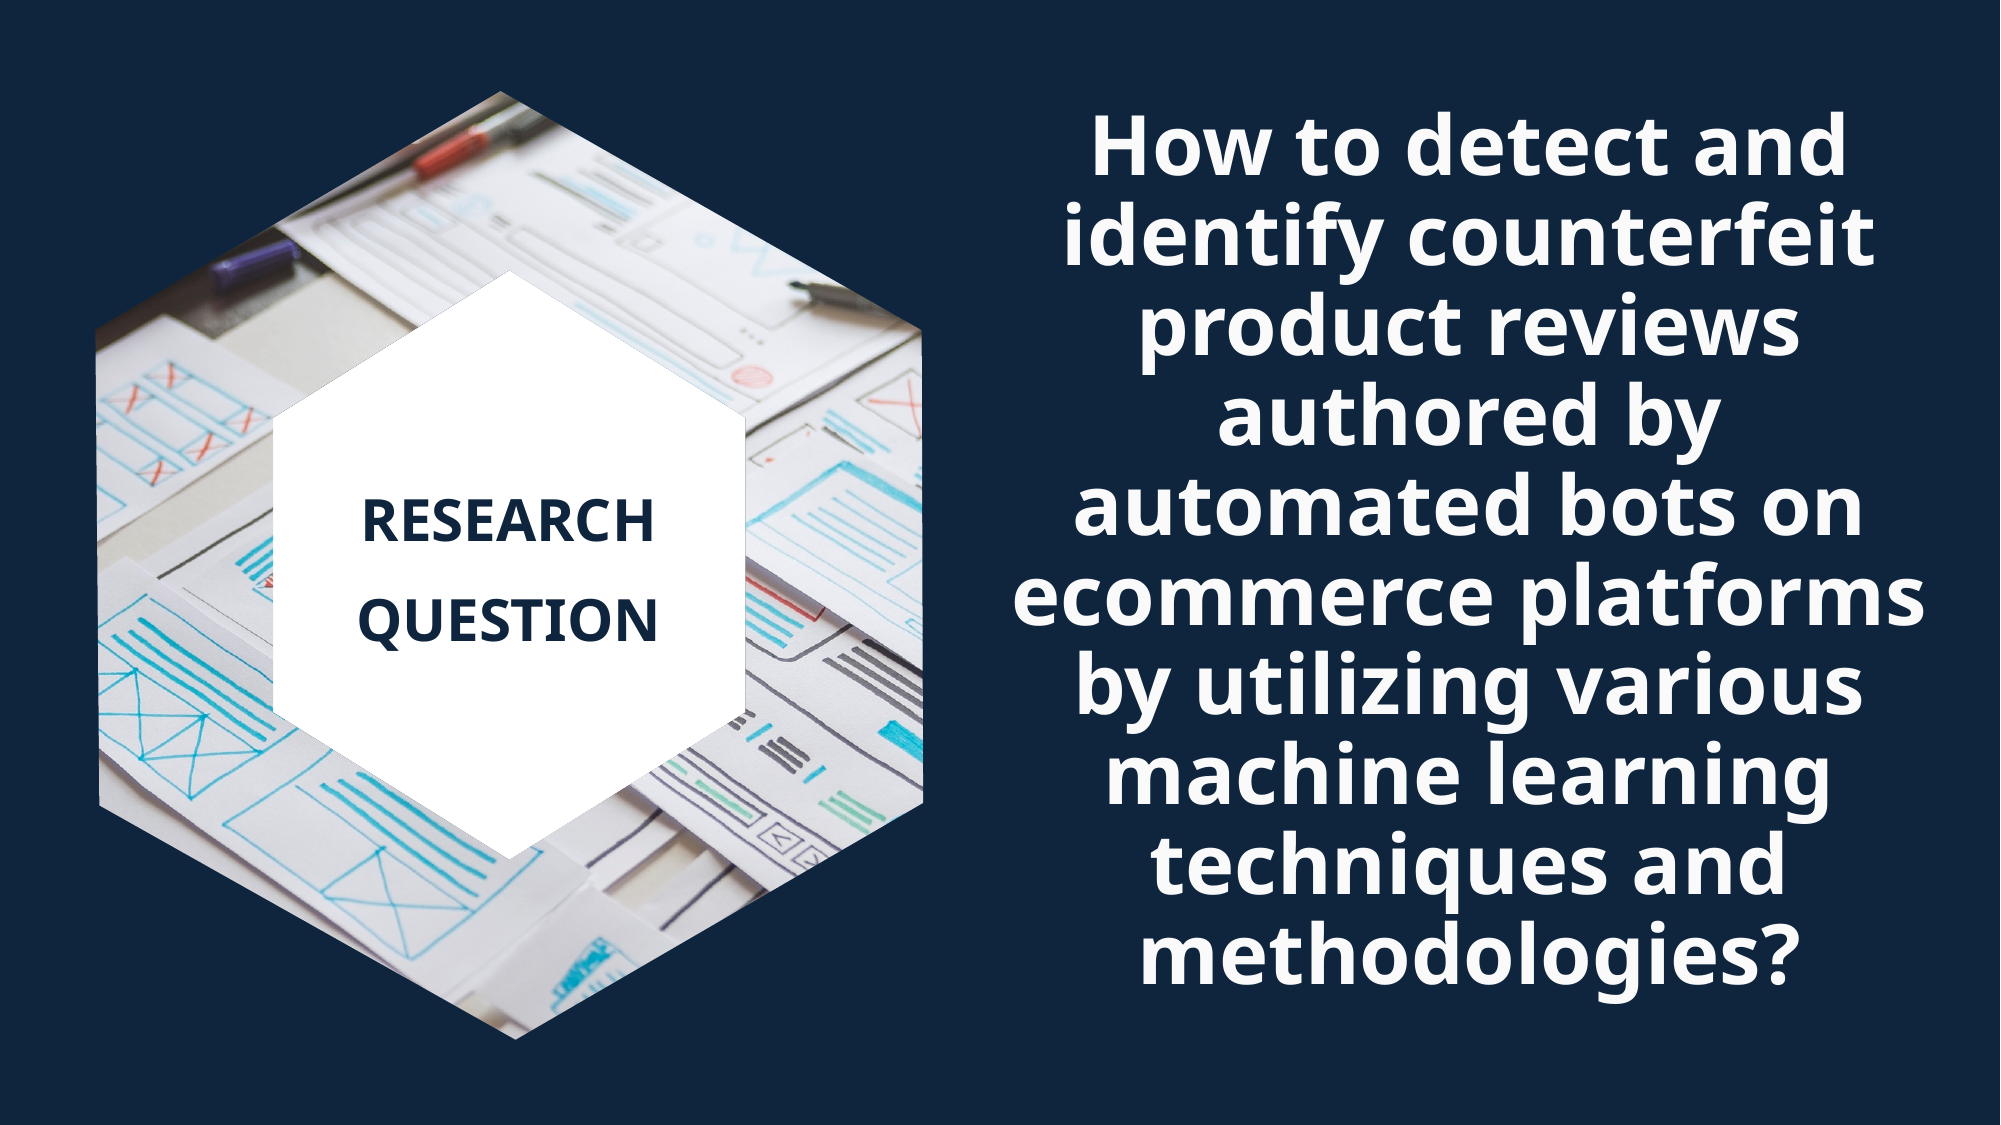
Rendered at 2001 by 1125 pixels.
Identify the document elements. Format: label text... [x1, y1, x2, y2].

picture [95, 91, 924, 1040]
title How to detect and identify counterfeit product reviews authored by automated bots on ecommerce platforms by utilizing various machine learning techniques and methodologies? [971, 115, 1968, 992]
